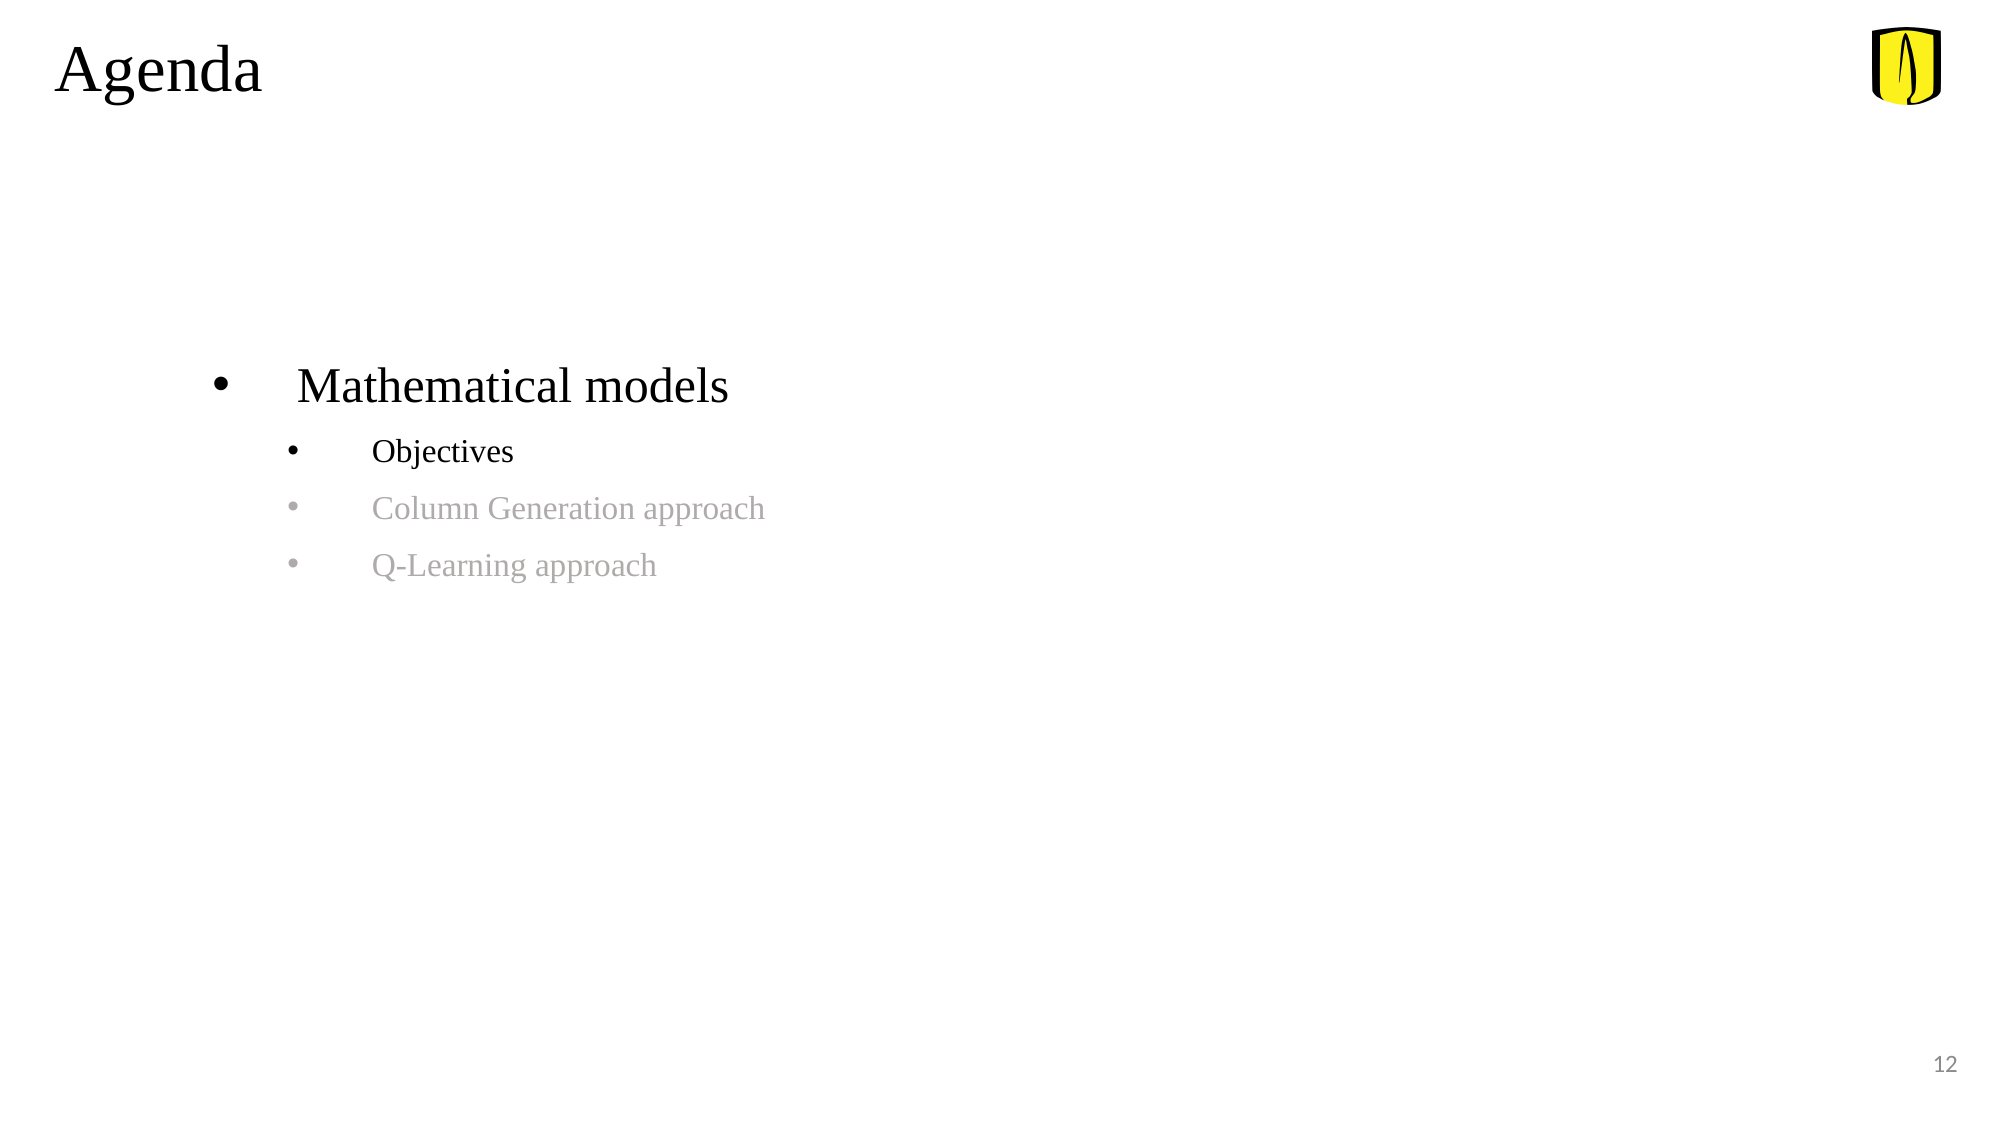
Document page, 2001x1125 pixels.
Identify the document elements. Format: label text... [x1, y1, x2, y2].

text_box Mathematical models Objectives Column Generation approach Q-Learning approach [197, 351, 1422, 591]
slide_number 12 [1853, 1019, 1974, 1106]
picture [1899, 27, 1941, 105]
title Agenda [34, 13, 1899, 140]
